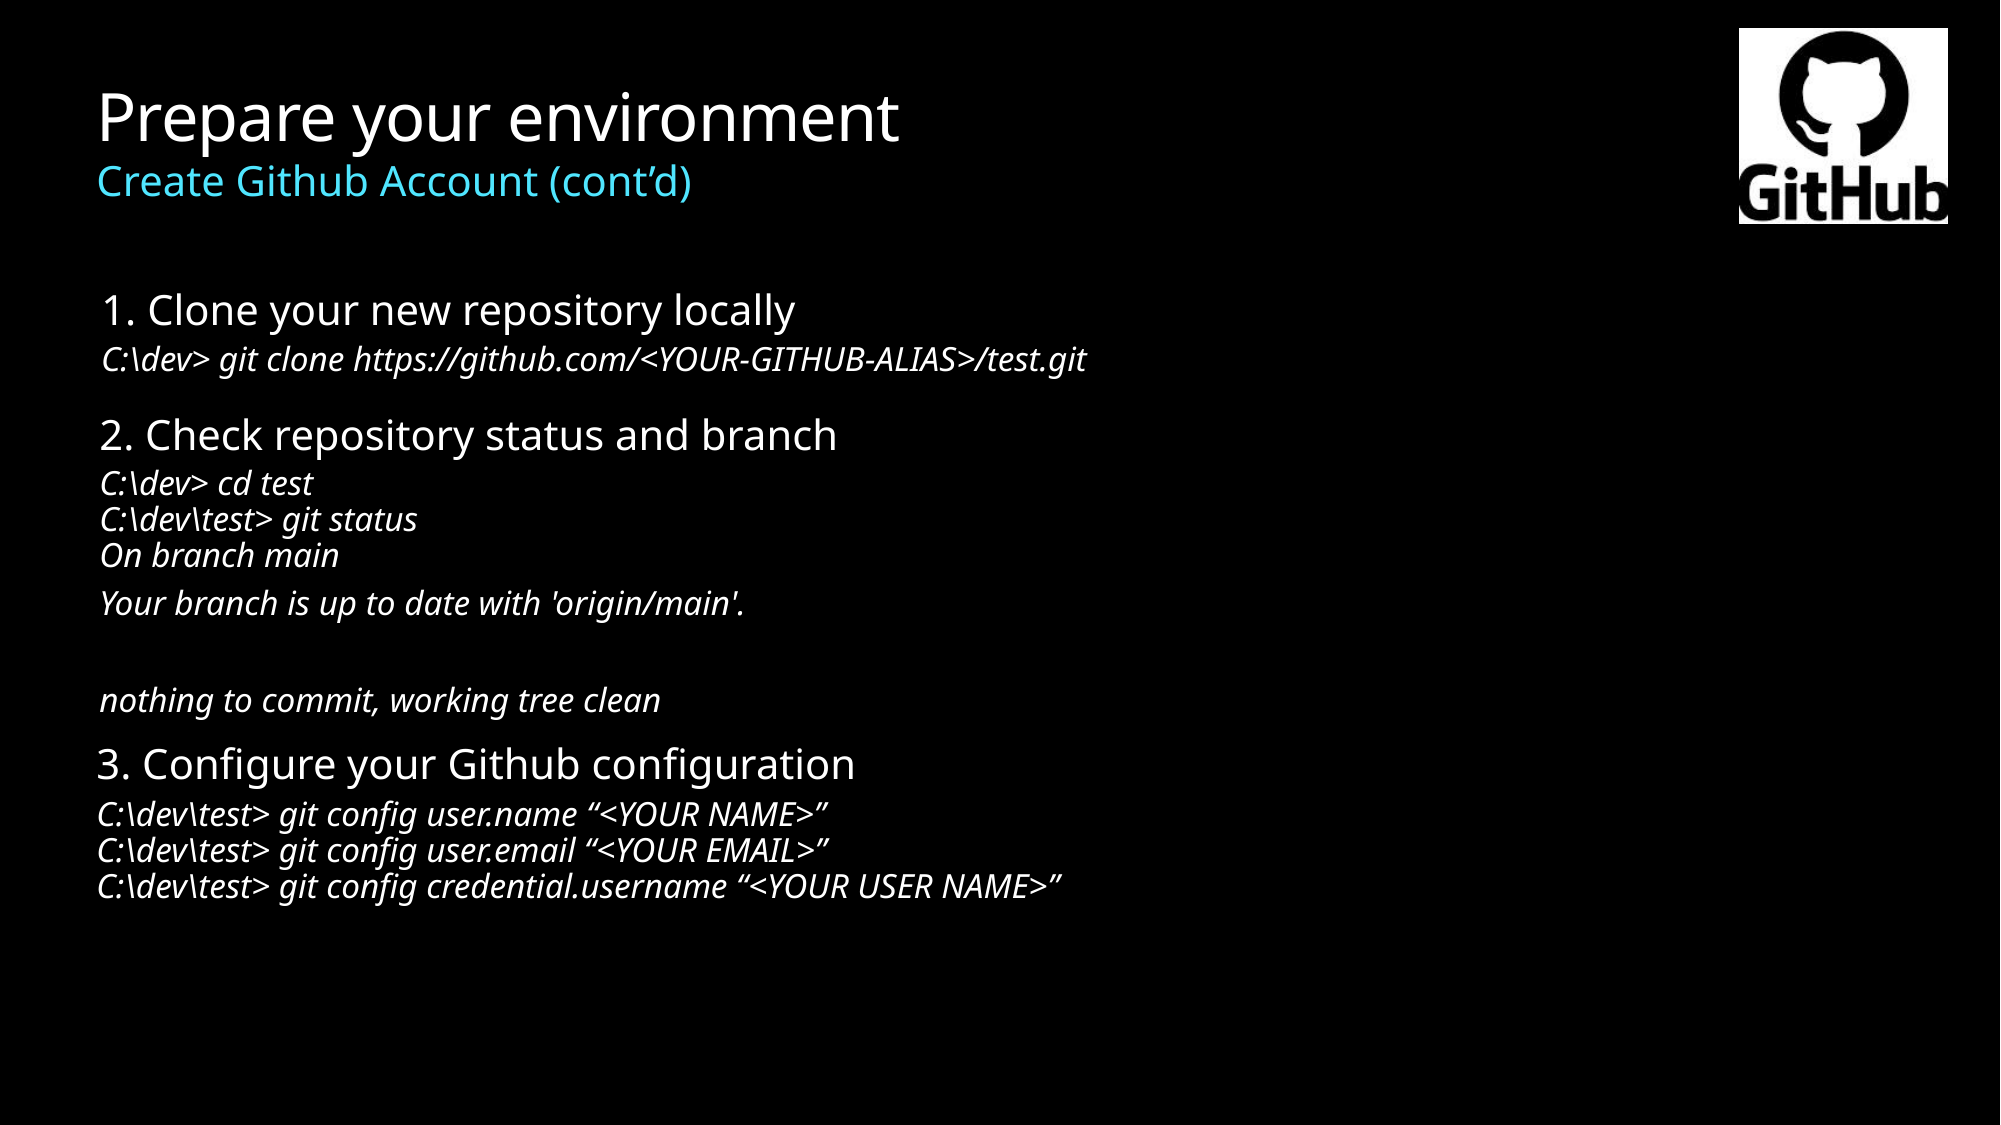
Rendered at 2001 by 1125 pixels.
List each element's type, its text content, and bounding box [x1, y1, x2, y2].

text_box 2. Check repository status and branch [99, 401, 1093, 466]
text_box C:\dev> cd test C:\dev\test> git status On branch main Your branch is up to date with 'origin/main'. nothing to commit, working tree clean [99, 466, 1778, 828]
title Prepare your environment Create Github Account (cont’d) [96, 75, 1673, 267]
text_box C:\dev\test> git config user.name “<YOUR NAME>” C:\dev\test> git config user.email “<YOUR EMAIL>” C:\dev\test> git config credential.username “<YOUR USER NAME>” [96, 797, 1775, 1018]
text_box C:\dev> git clone https://github.com/<YOUR-GITHUB-ALIAS>/test.git [101, 342, 1780, 419]
text_box 1. Clone your new repository locally [101, 276, 1095, 342]
picture [1739, 27, 1948, 224]
text_box 3. Configure your Github configuration [96, 730, 1242, 796]
